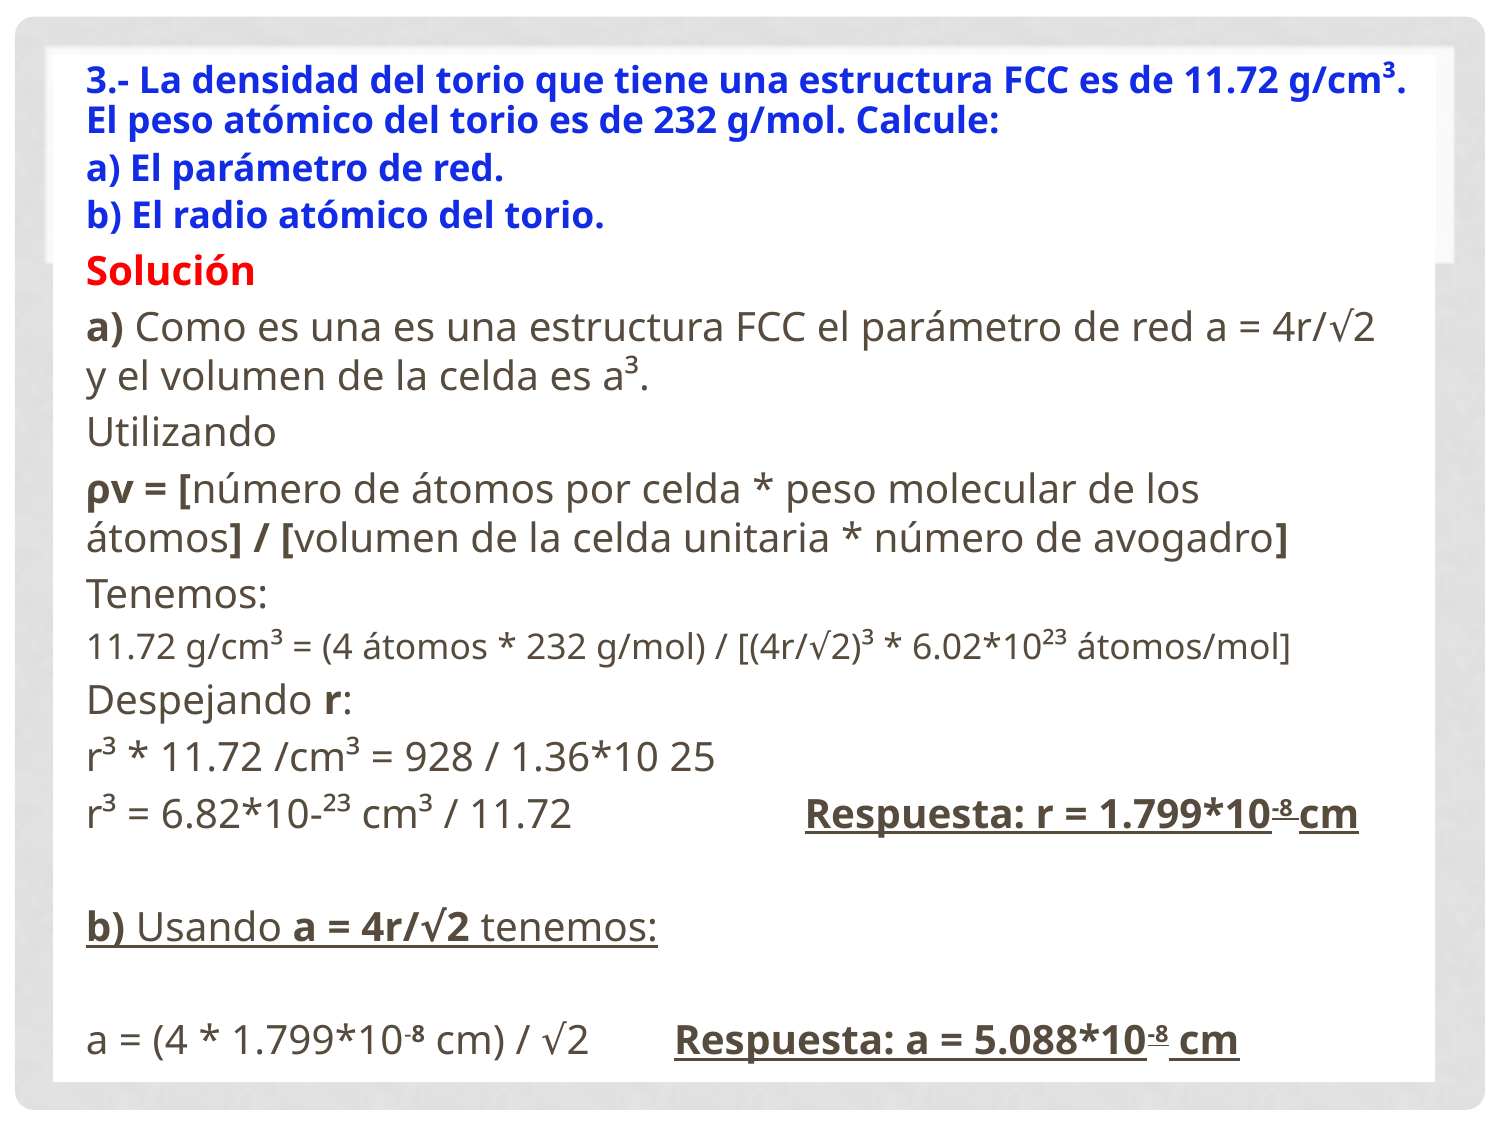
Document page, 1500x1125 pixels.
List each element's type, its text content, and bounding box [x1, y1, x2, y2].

list 3.- La densidad del torio que tiene una estructura FCC es de 11.72 g/cm³. El peso atómico del torio es de 232 g/mol. Calcule: a) El parámetro de red. b) El radio atómico del torio. Solución a) Como es una es una estructura FCC el parámetro de red a = 4r/√2 y el volumen de la celda es a³. Utilizando ρv = [número de átomos por celda * peso molecular de los átomos] / [volumen de la celda unitaria * número de avogadro] Tenemos: 11.72 g/cm³ = (4 átomos * 232 g/mol) / [(4r/√2)³ * 6.02*10²³ átomos/mol] Despejando r: r³ * 11.72 /cm³ = 928 / 1.36*10 25 r³ = 6.82*10-²³ cm³ / 11.72 Respuesta: r = 1.799*10-8 cm b) Usando a = 4r/√2 tenemos: a = (4 * 1.799*10-8 cm) / √2 Respuesta: a = 5.088*10-8 cm [53, 54, 1436, 1083]
